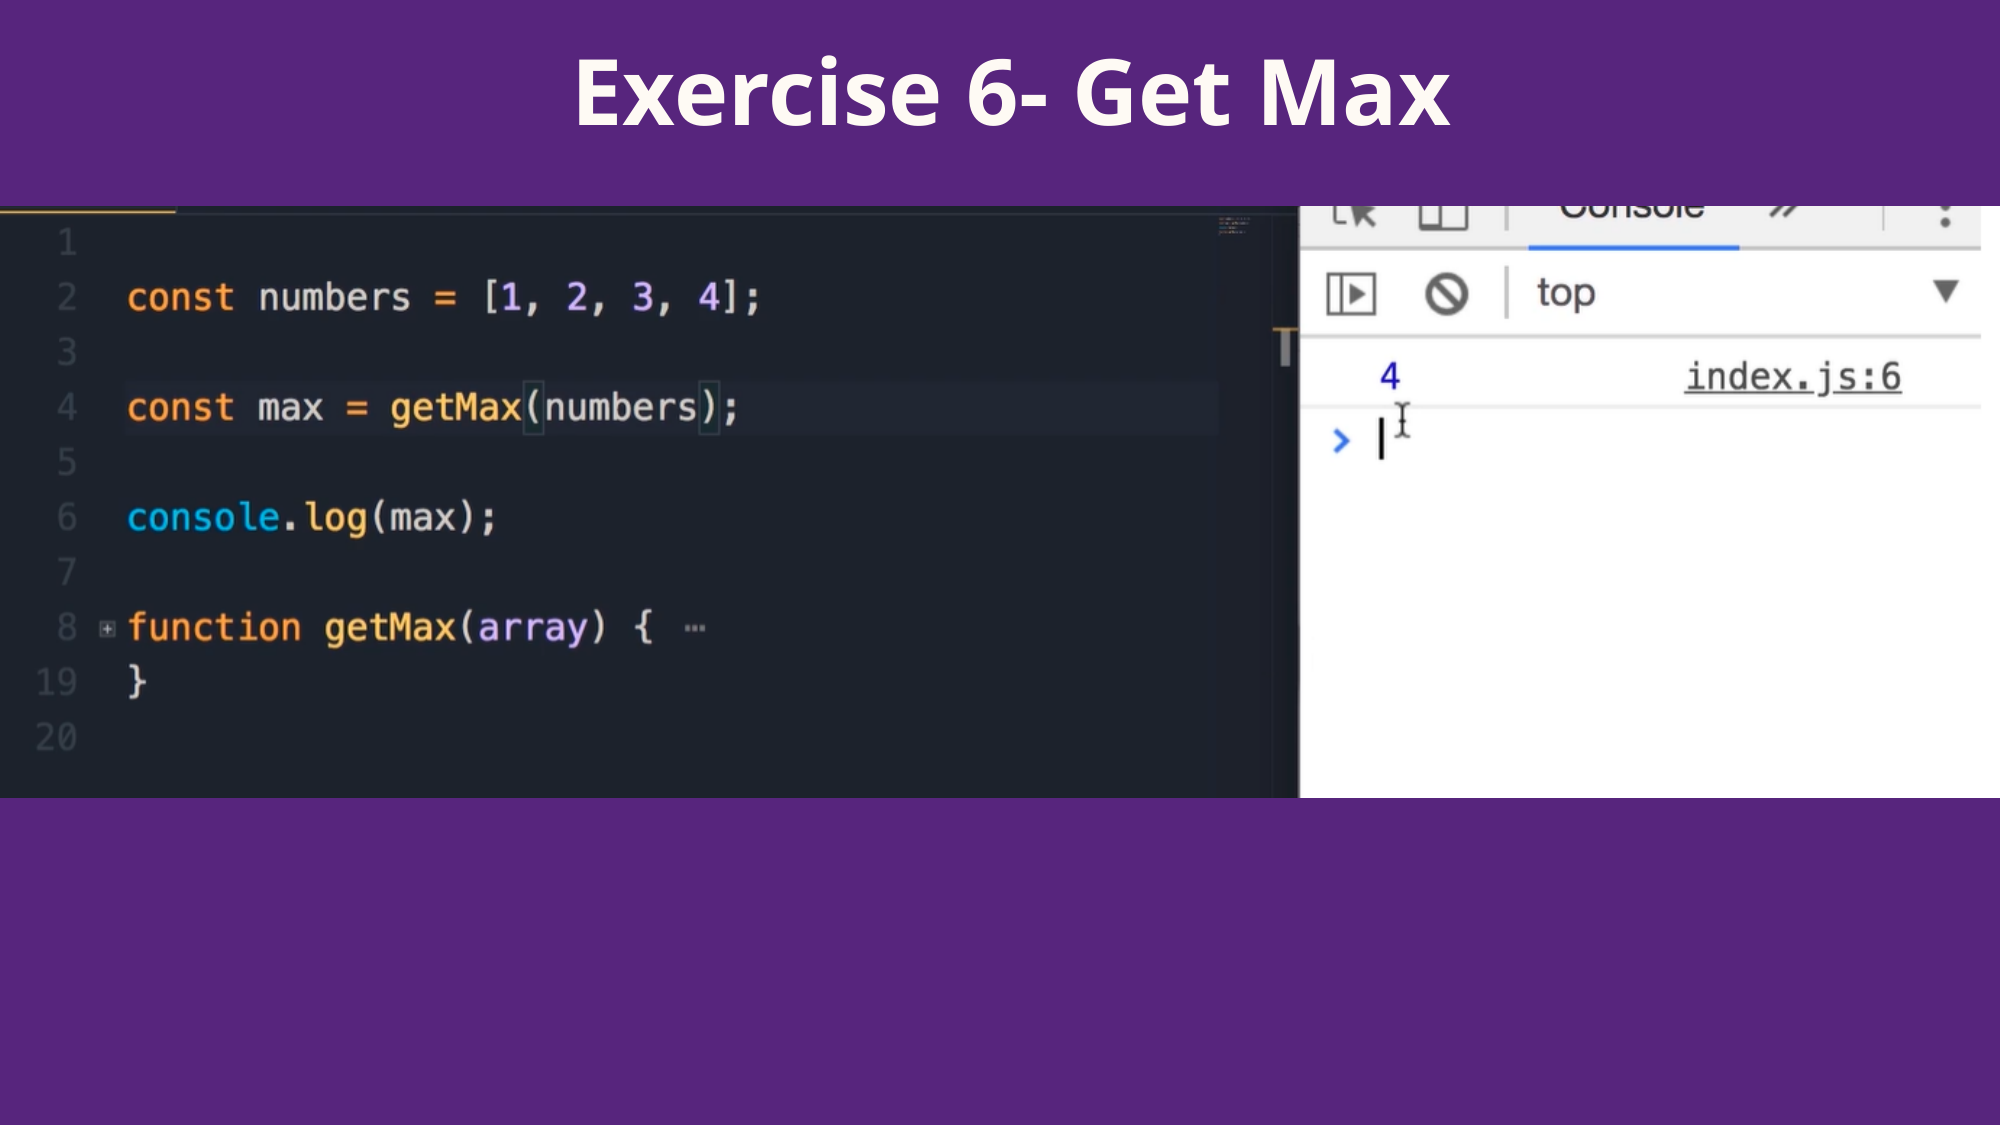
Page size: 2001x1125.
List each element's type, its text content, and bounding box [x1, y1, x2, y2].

picture [0, 206, 2000, 798]
title Exercise 6- Get Max [137, 19, 1863, 173]
